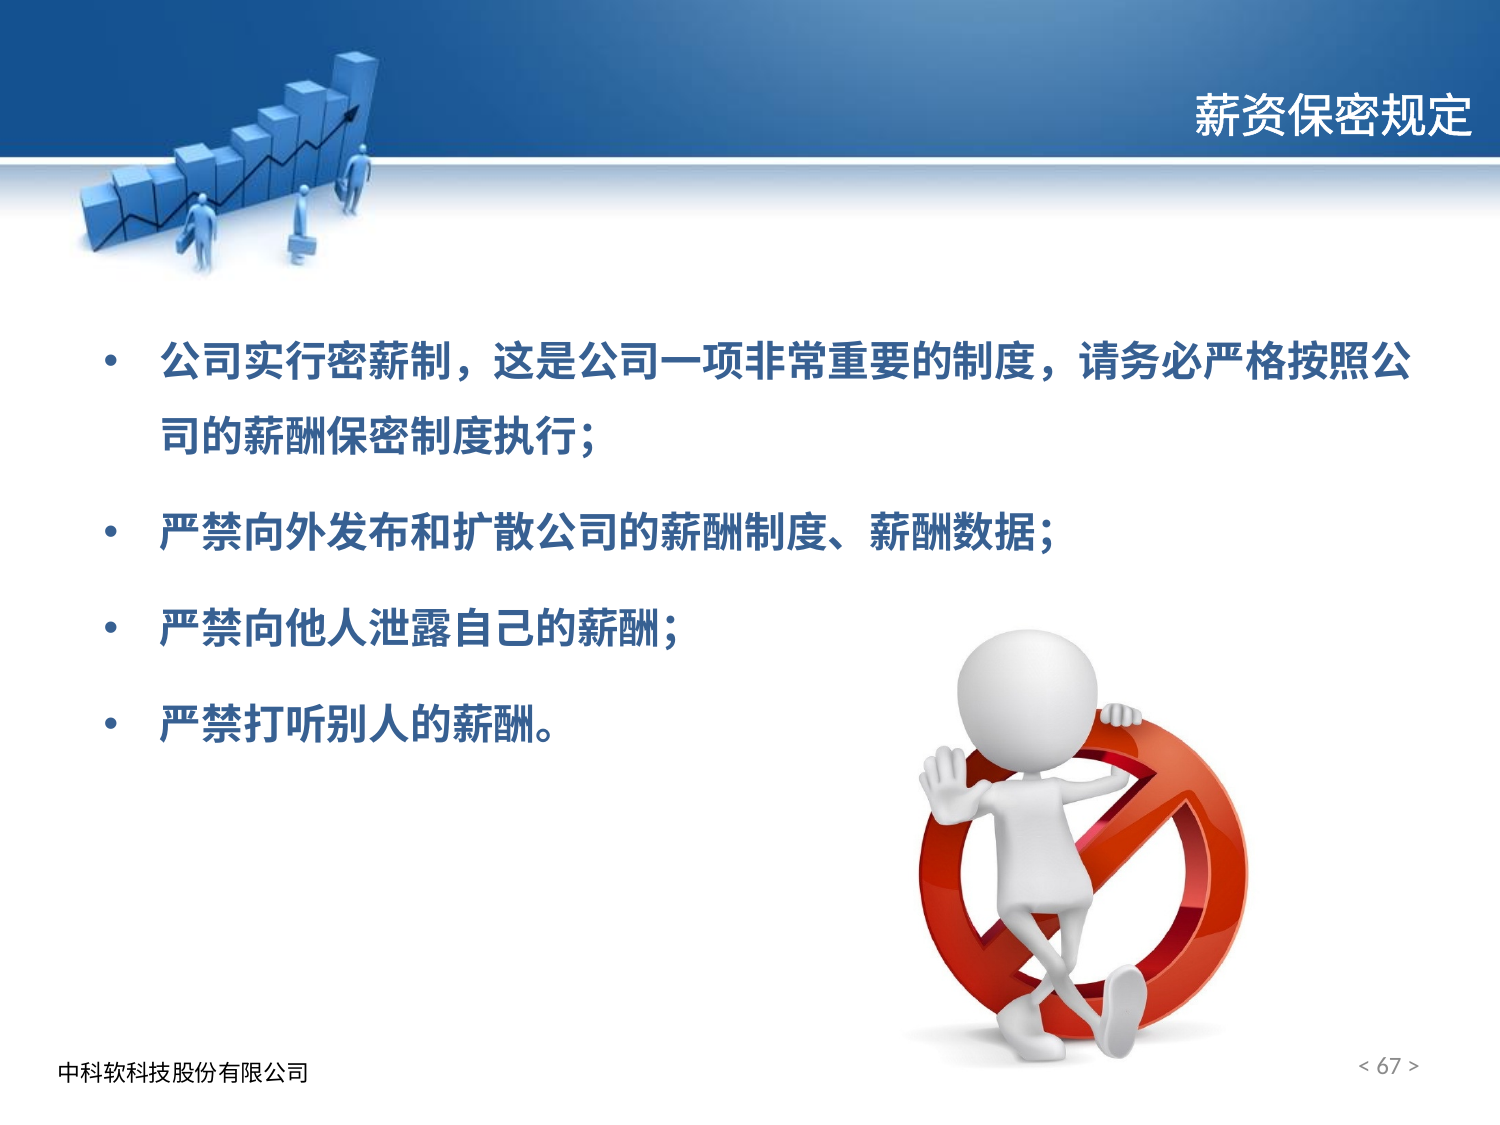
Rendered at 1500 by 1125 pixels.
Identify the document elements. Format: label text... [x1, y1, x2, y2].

title 薪资保密规定 [383, 78, 1489, 149]
picture [0, 0, 1500, 1125]
list 公司实行密薪制，这是公司一项非常重要的制度，请务必严格按照公司的薪酬保密制度执行； 严禁向外发布和扩散公司的薪酬制度、薪酬数据； 严禁向他人泄露自己的薪酬； 严禁打听别人的薪酬。 [88, 302, 1439, 1046]
